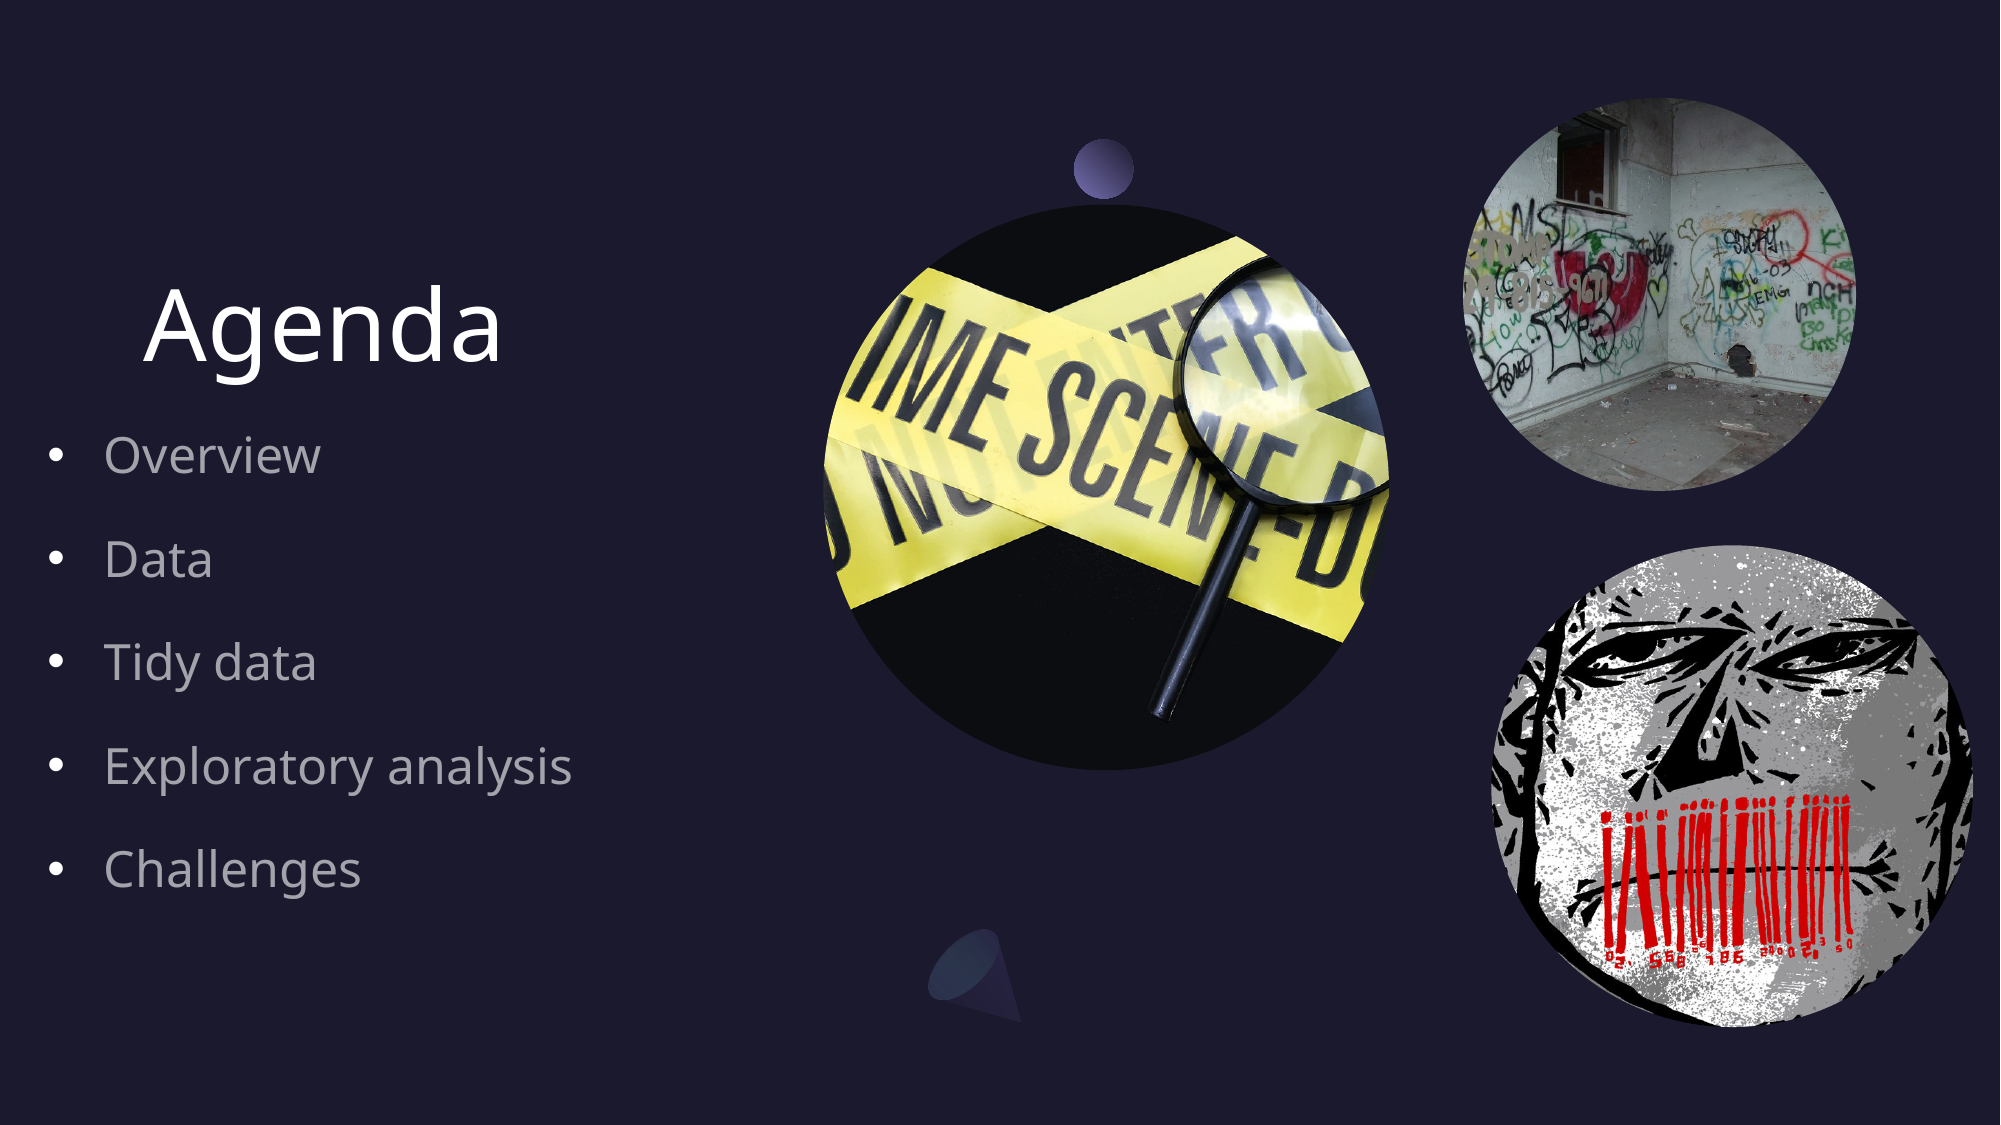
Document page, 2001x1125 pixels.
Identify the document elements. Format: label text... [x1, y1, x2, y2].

title Agenda [143, 78, 729, 383]
picture [1462, 97, 1857, 491]
list Overview Data Tidy data Exploratory analysis Challenges [47, 417, 894, 963]
picture [823, 204, 1389, 771]
picture [1491, 545, 1974, 1028]
